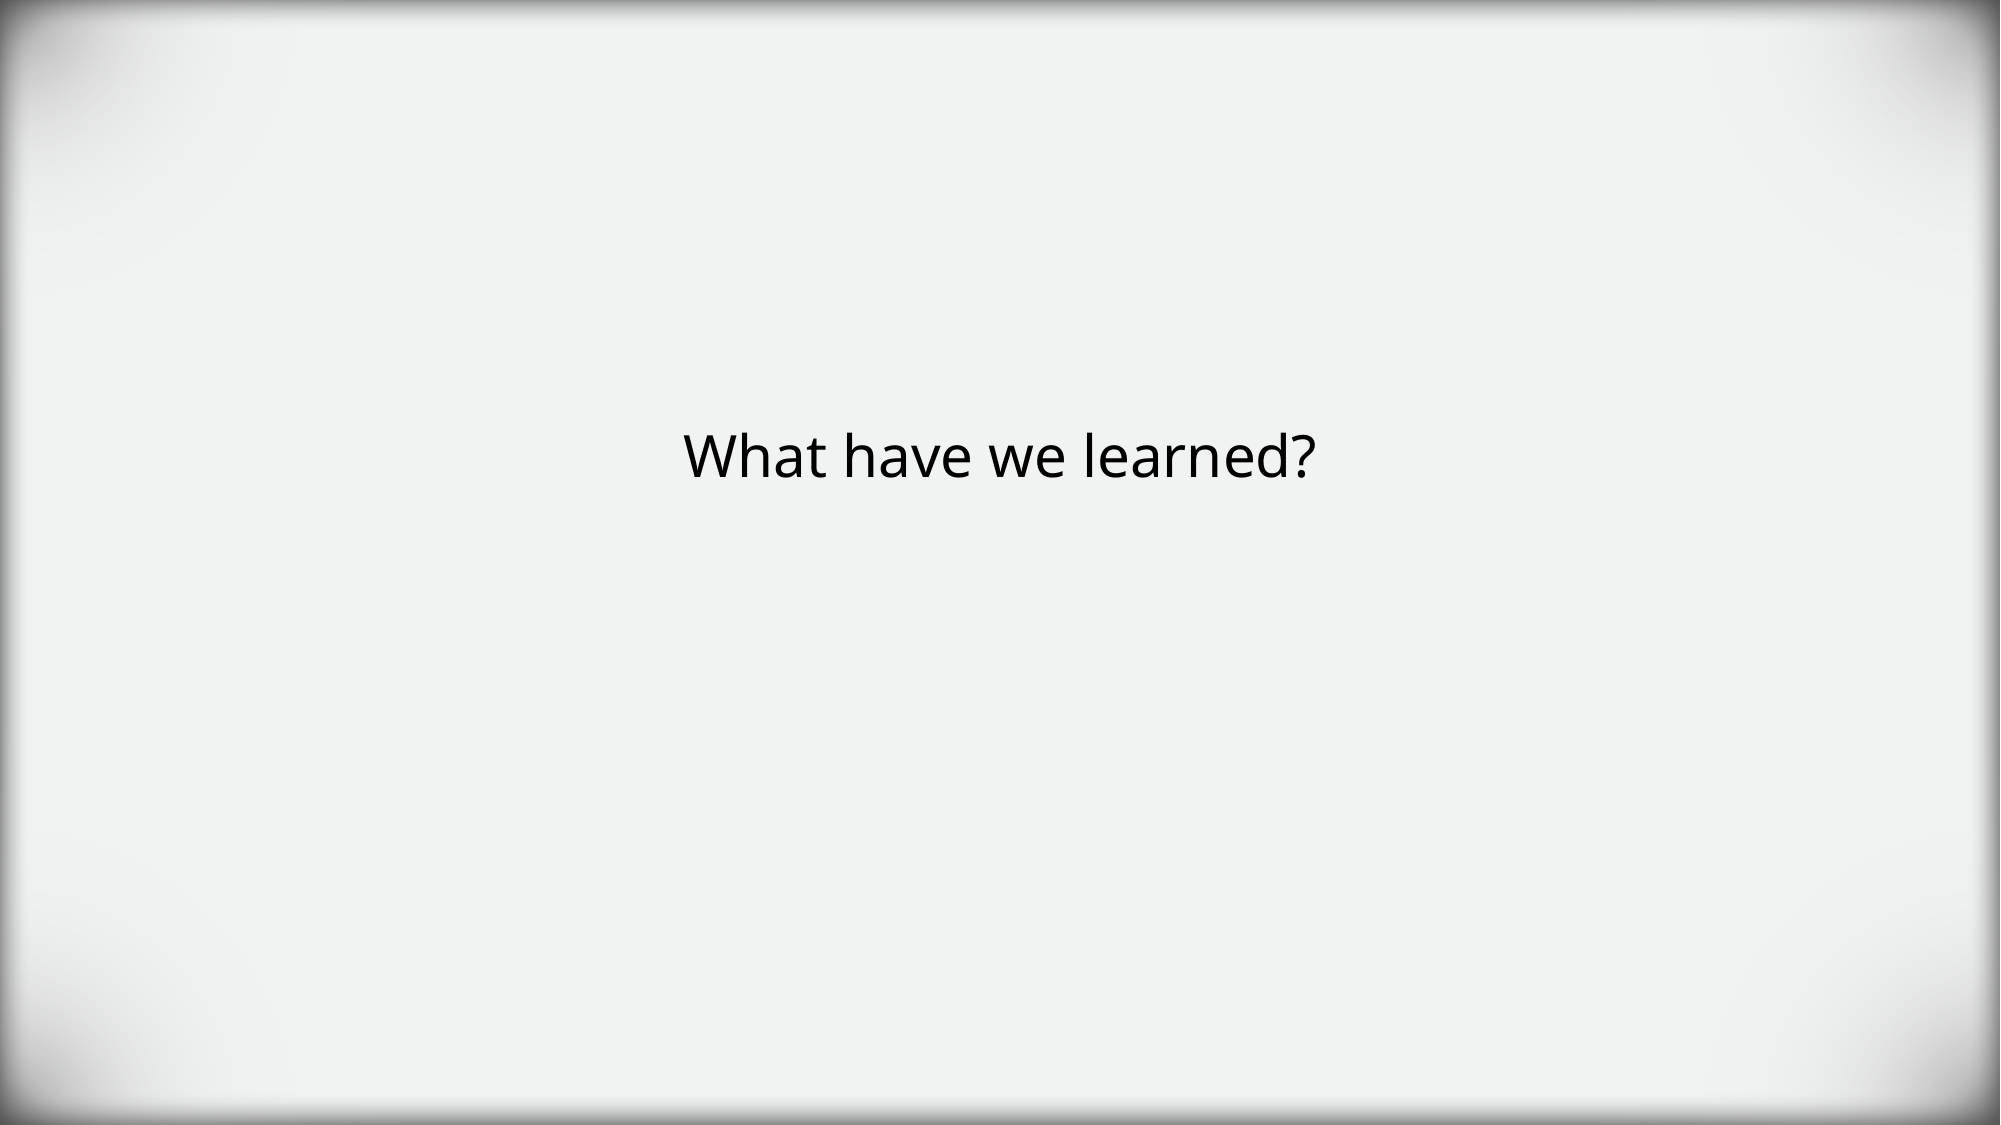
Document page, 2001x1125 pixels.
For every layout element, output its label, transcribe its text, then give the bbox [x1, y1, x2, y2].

picture [0, 0, 2000, 1125]
list What have we learned? [137, 411, 1863, 1014]
